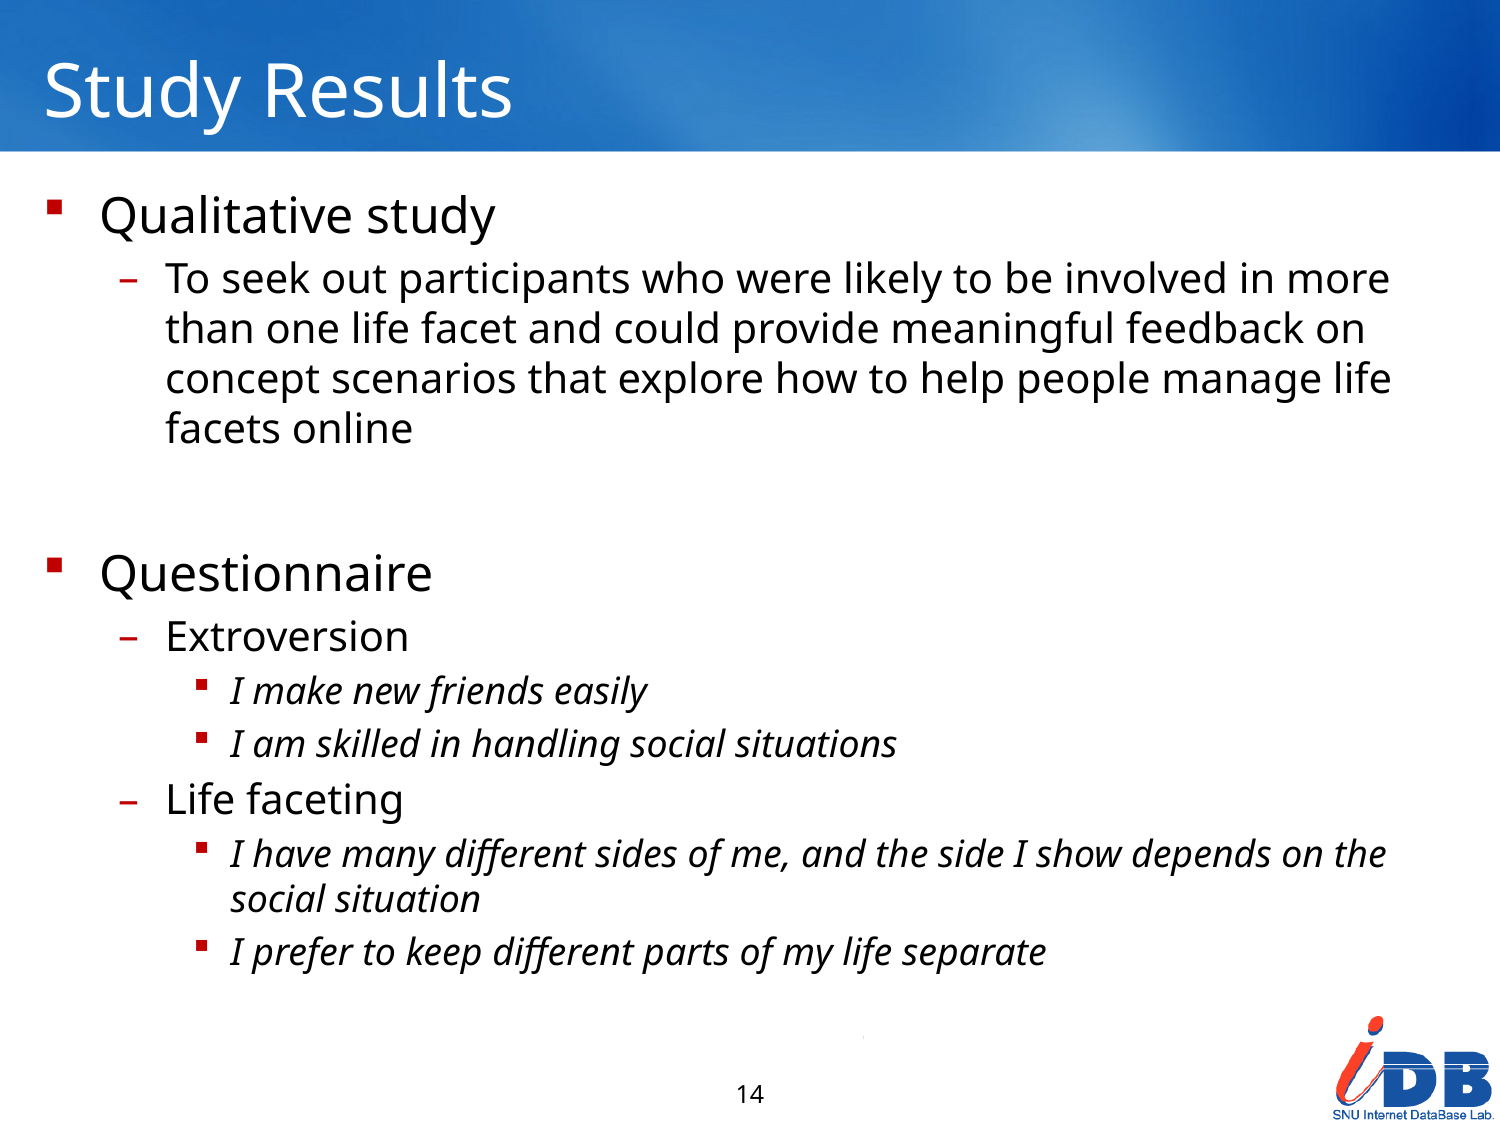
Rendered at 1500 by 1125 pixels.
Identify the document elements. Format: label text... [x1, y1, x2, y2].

title Study Results [28, 23, 1472, 153]
slide_number 14 [697, 1078, 803, 1114]
list Qualitative study To seek out participants who were likely to be involved in more than one life facet and could provide meaningful feedback on concept scenarios that explore how to help people manage life facets online Questionnaire Extroversion I make new friends easily I am skilled in handling social situations Life faceting I have many different sides of me, and the side I show depends on the social situation I prefer to keep different parts of my life separate [28, 175, 1472, 1067]
picture [0, 0, 1500, 1125]
